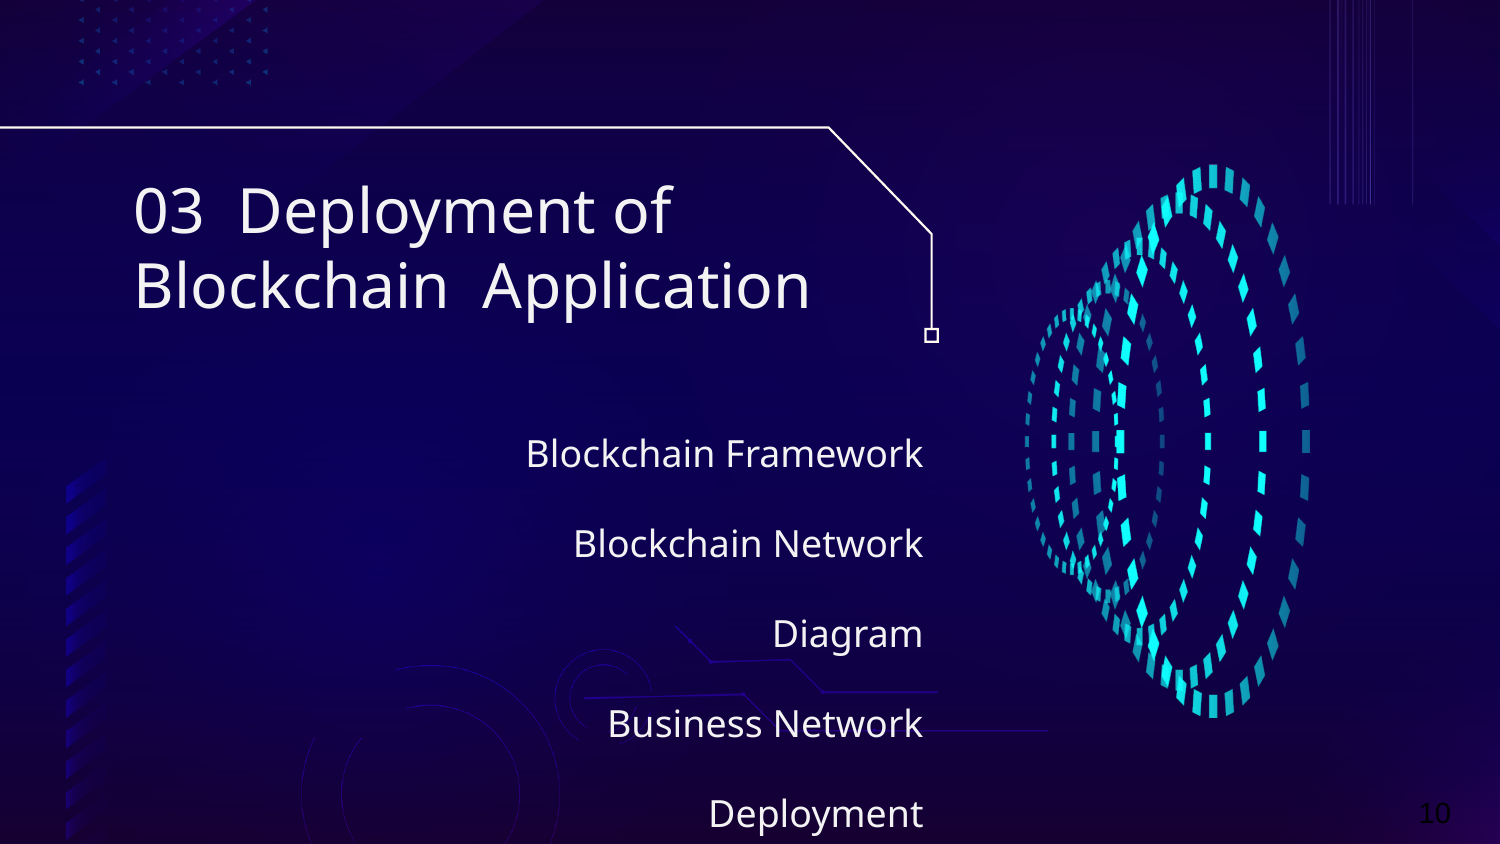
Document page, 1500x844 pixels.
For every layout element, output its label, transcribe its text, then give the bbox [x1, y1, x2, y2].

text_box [0, 125, 940, 344]
subtitle Blockchain Framework Blockchain Network Diagram Business Network Deployment Web Interface and Function Demonstration [250, 369, 939, 812]
picture [0, 0, 1500, 844]
slide_number 10 [1403, 779, 1494, 844]
